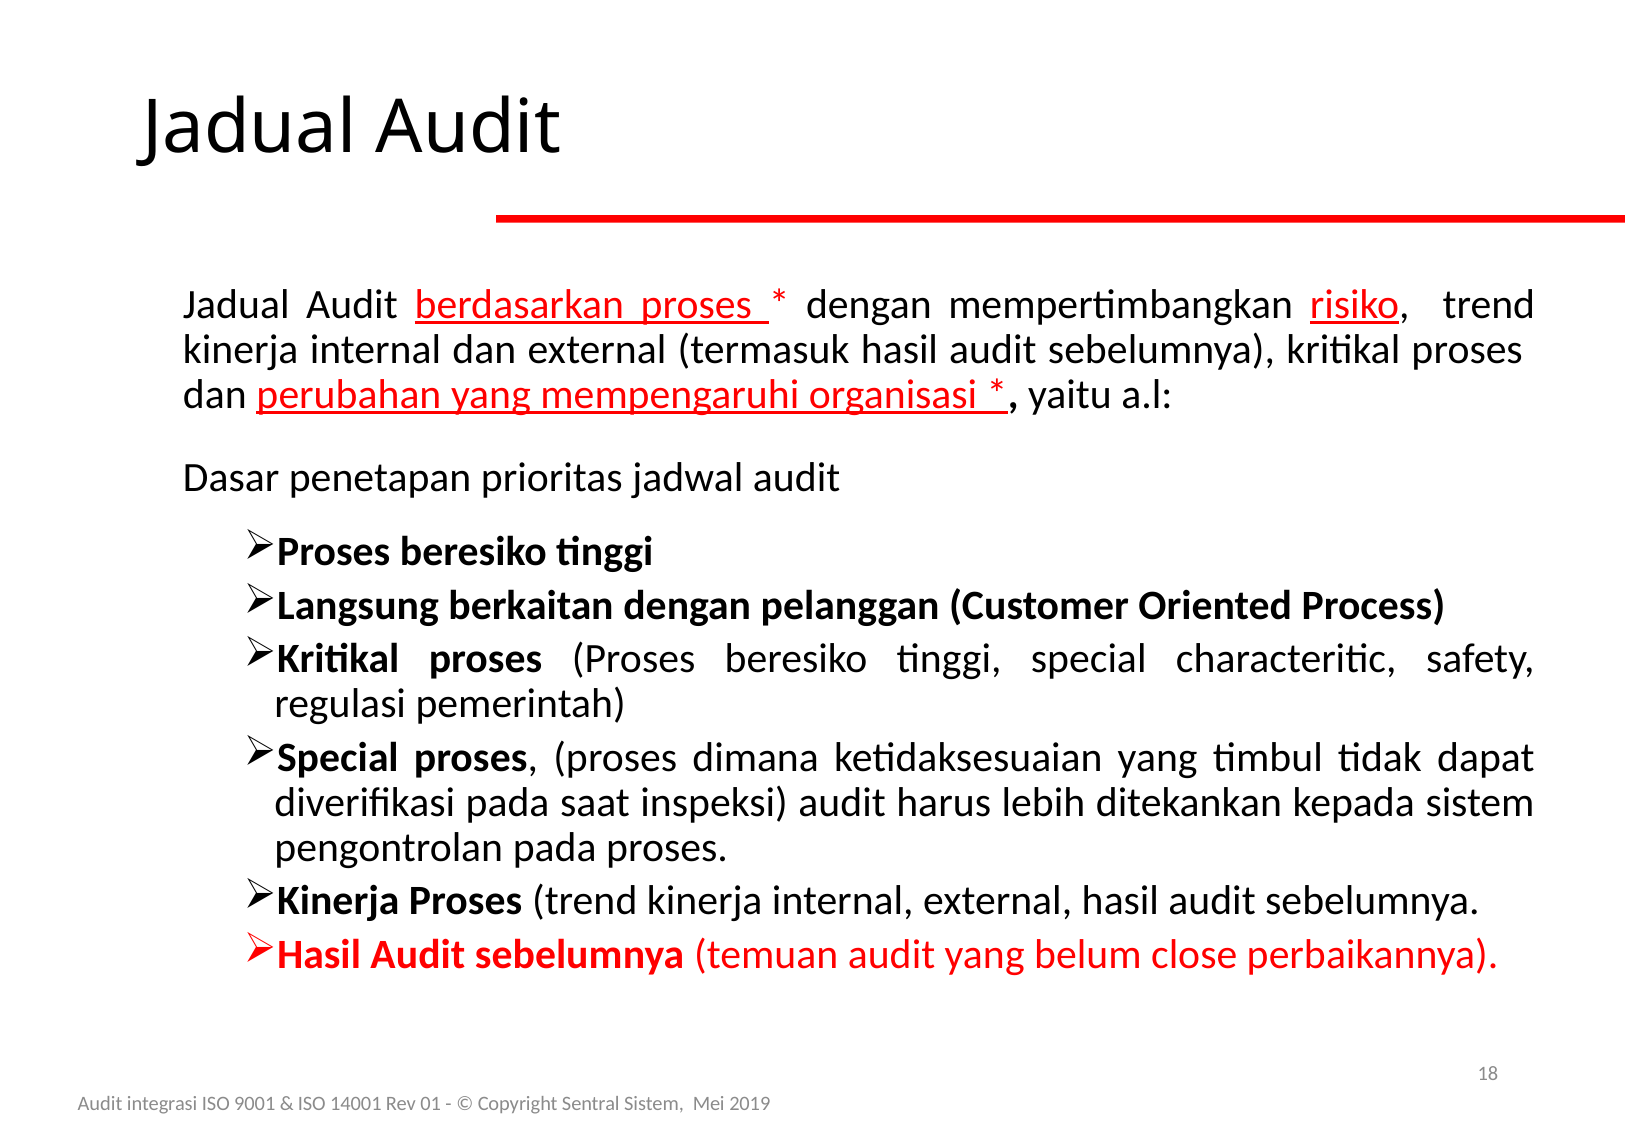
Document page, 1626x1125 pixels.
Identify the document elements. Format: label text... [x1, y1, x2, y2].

text_box [495, 214, 1625, 224]
footer Audit integrasi ISO 9001 & ISO 14001 Rev 01 - © Copyright Sentral Sistem, Mei 2019 [0, 1072, 922, 1125]
slide_number 18 [1147, 1042, 1514, 1103]
title Jadual Audit [127, 35, 1391, 223]
list Jadual Audit berdasarkan proses * dengan mempertimbangkan risiko, trend kinerja internal dan external (termasuk hasil audit sebelumnya), kritikal proses dan perubahan yang mempengaruhi organisasi *, yaitu a.l: Dasar penetapan prioritas jadwal audit Proses beresiko tinggi Langsung berkaitan dengan pelanggan (Customer Oriented Process) Kritikal proses (Proses beresiko tinggi, special characteritic, safety, regulasi pemerintah) Special proses, (proses dimana ketidaksesuaian yang timbul tidak dapat diverifikasi pada saat inspeksi) audit harus lebih ditekankan kepada sistem pengontrolan pada proses. Kinerja Proses (trend kinerja internal, external, hasil audit sebelumnya. Hasil Audit sebelumnya (temuan audit yang belum close perbaikannya). [167, 274, 1551, 1008]
